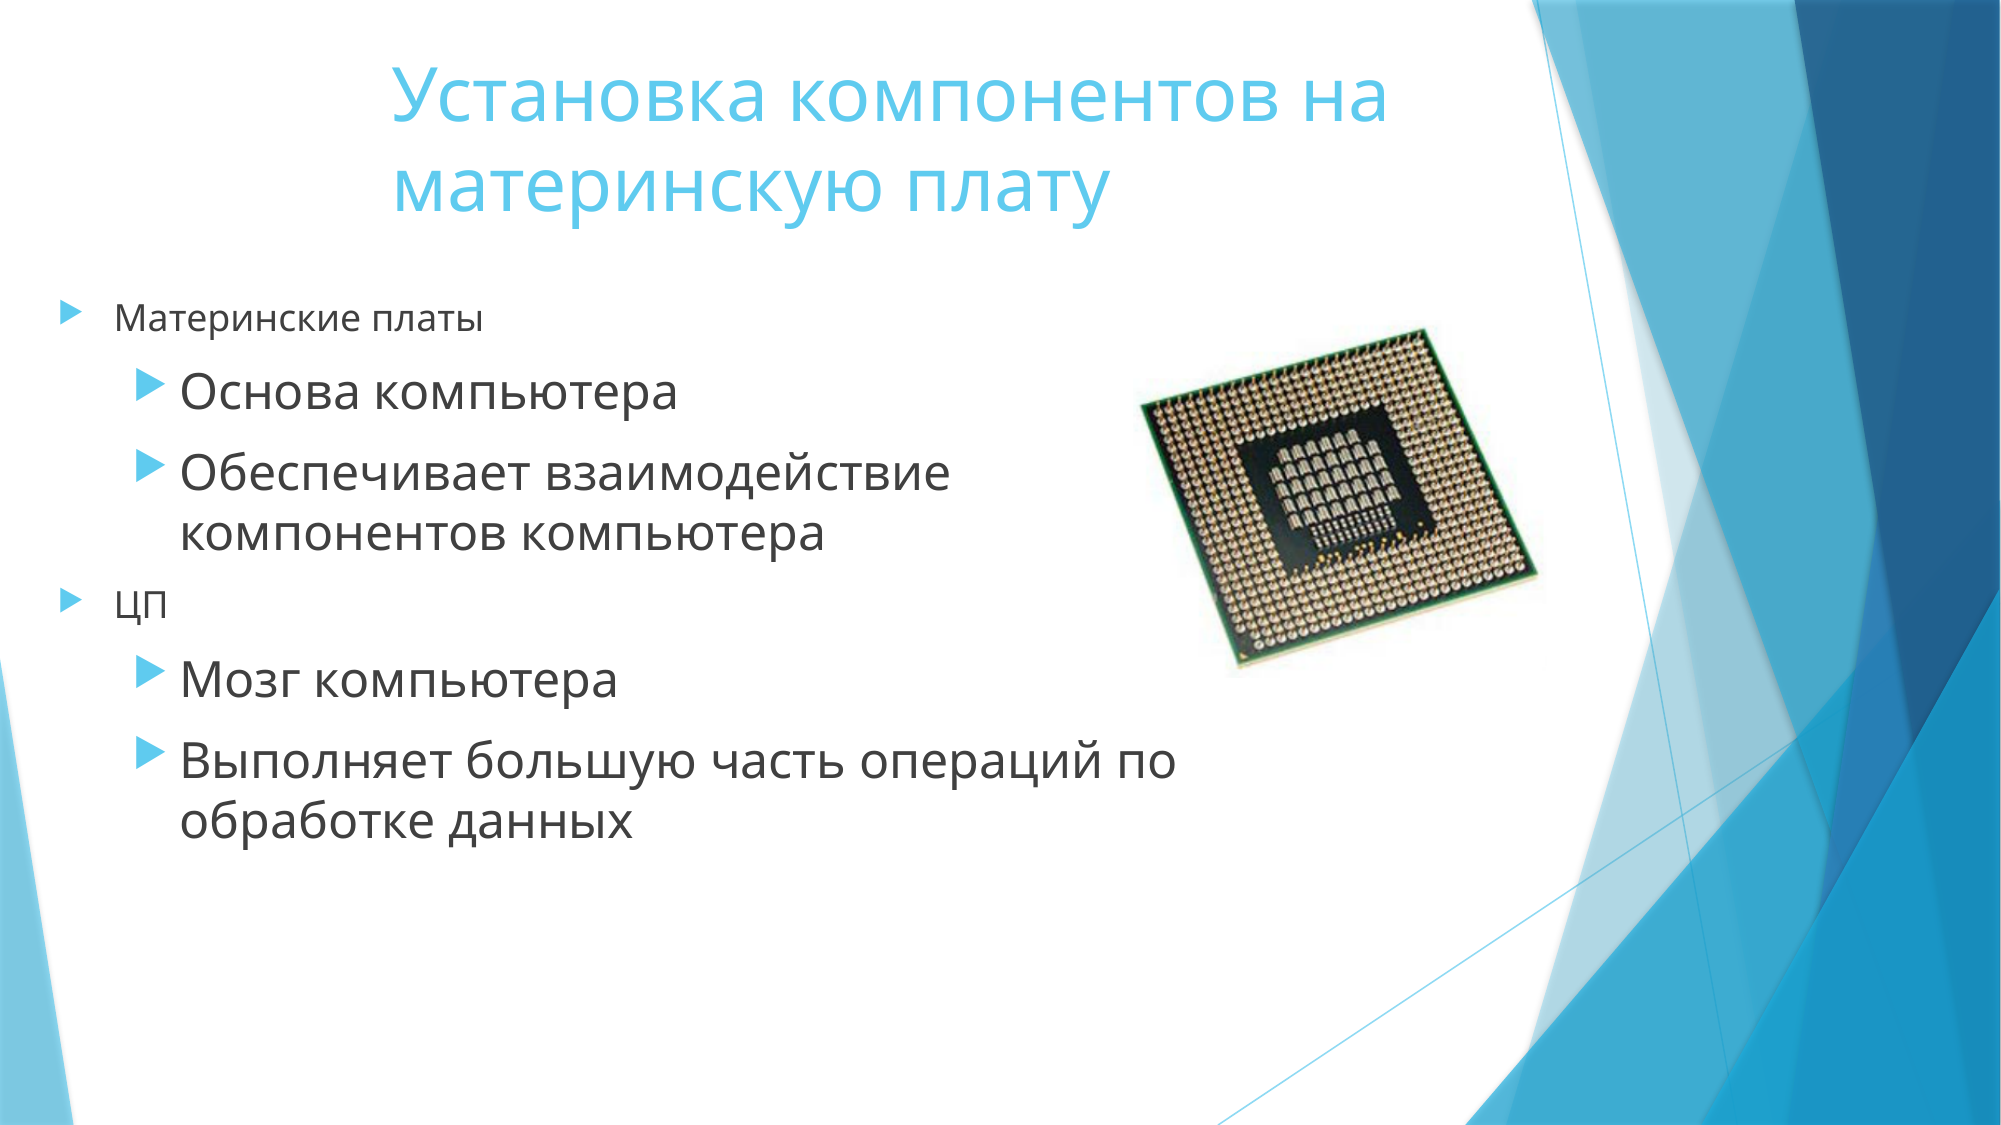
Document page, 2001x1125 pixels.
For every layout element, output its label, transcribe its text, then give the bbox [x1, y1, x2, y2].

title Установка компонентов на материнскую плату [376, 38, 1755, 237]
picture [1133, 320, 1547, 678]
list Материнские платы Основа компьютера Обеспечивает взаимодействие компонентов компьютера ЦП Мозг компьютера Выполняет большую часть операций по обработке данных [42, 286, 1686, 1100]
